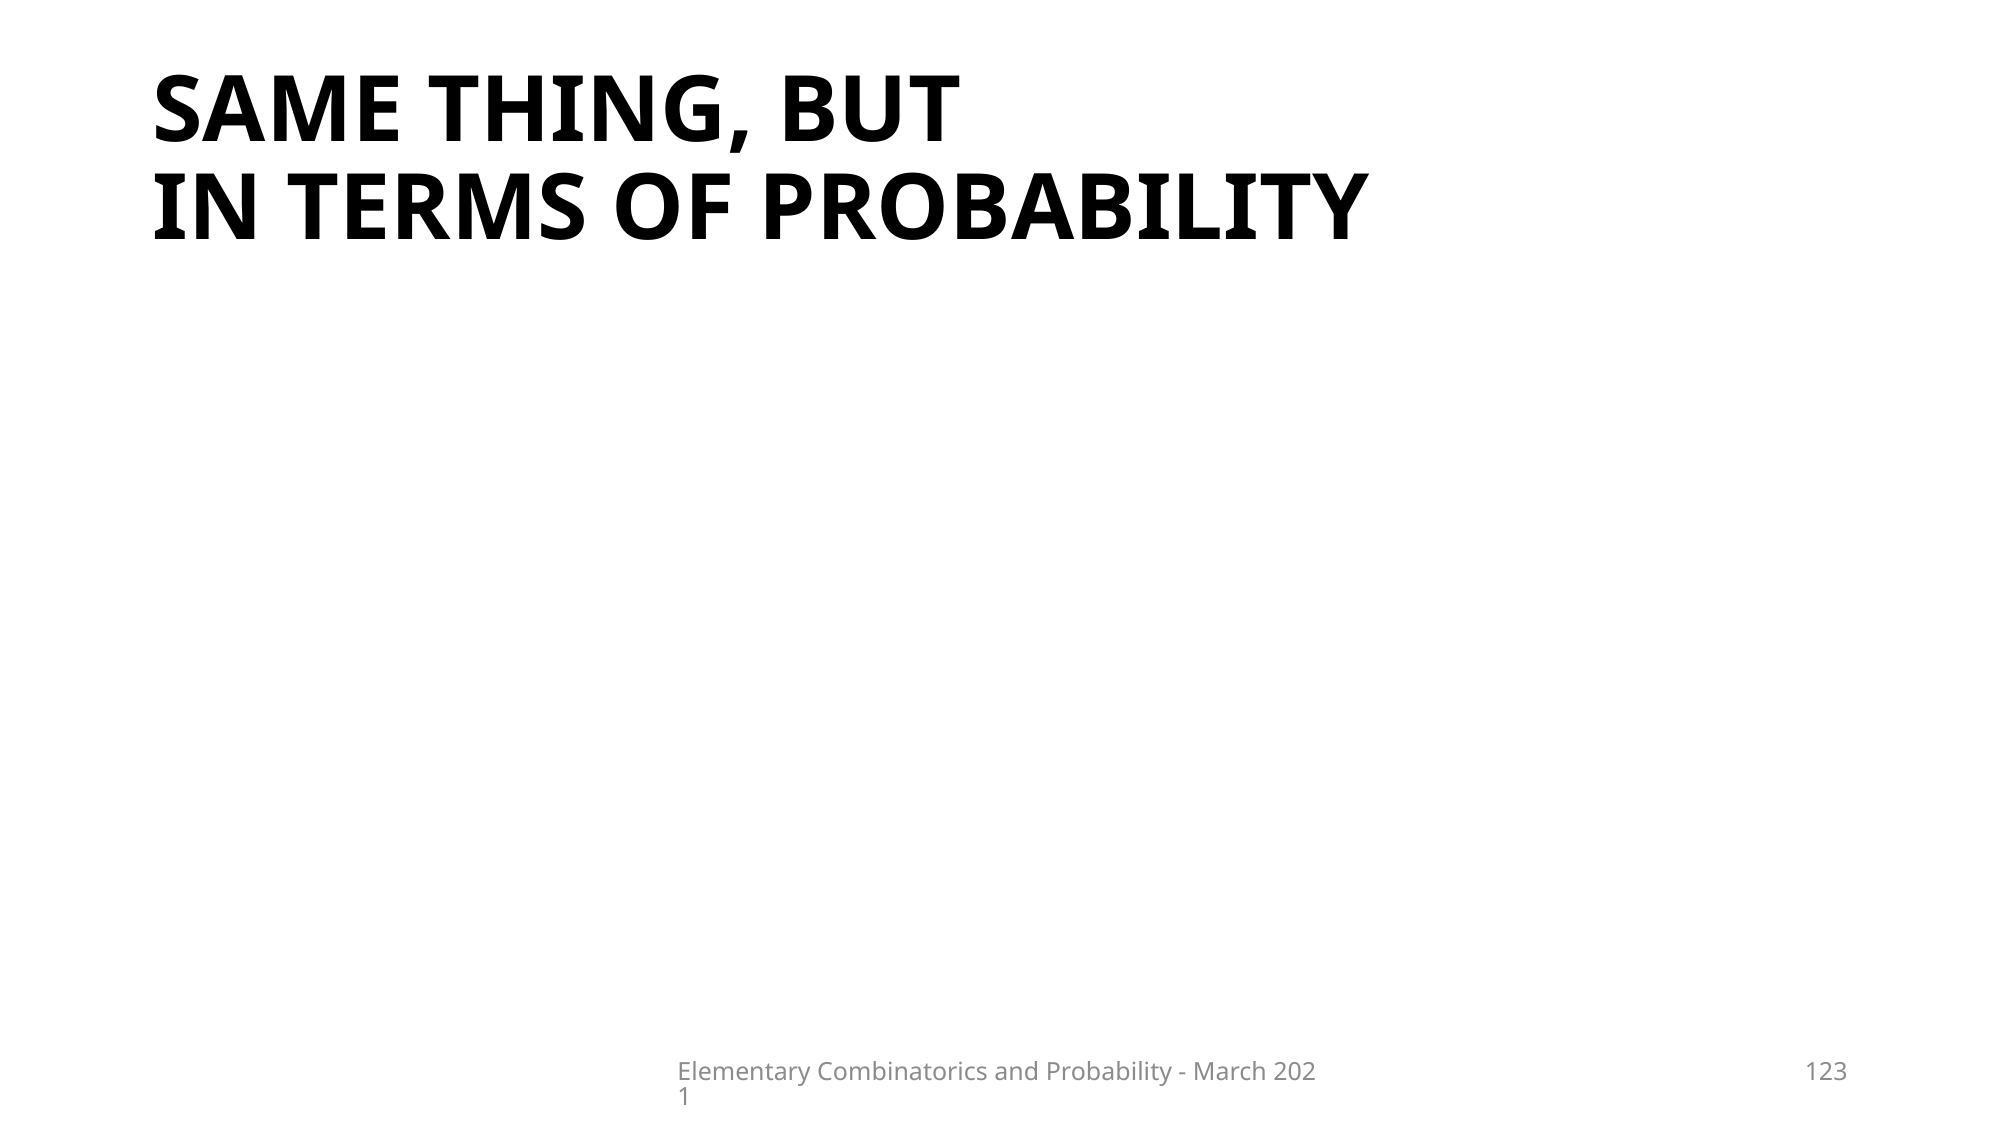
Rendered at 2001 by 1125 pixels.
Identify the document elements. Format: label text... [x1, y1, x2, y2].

footer Elementary Combinatorics and Probability - March 2021 [662, 1042, 1338, 1103]
title Same thing, but in terms of probability [137, 52, 1863, 270]
slide_number 123 [1412, 1042, 1863, 1103]
